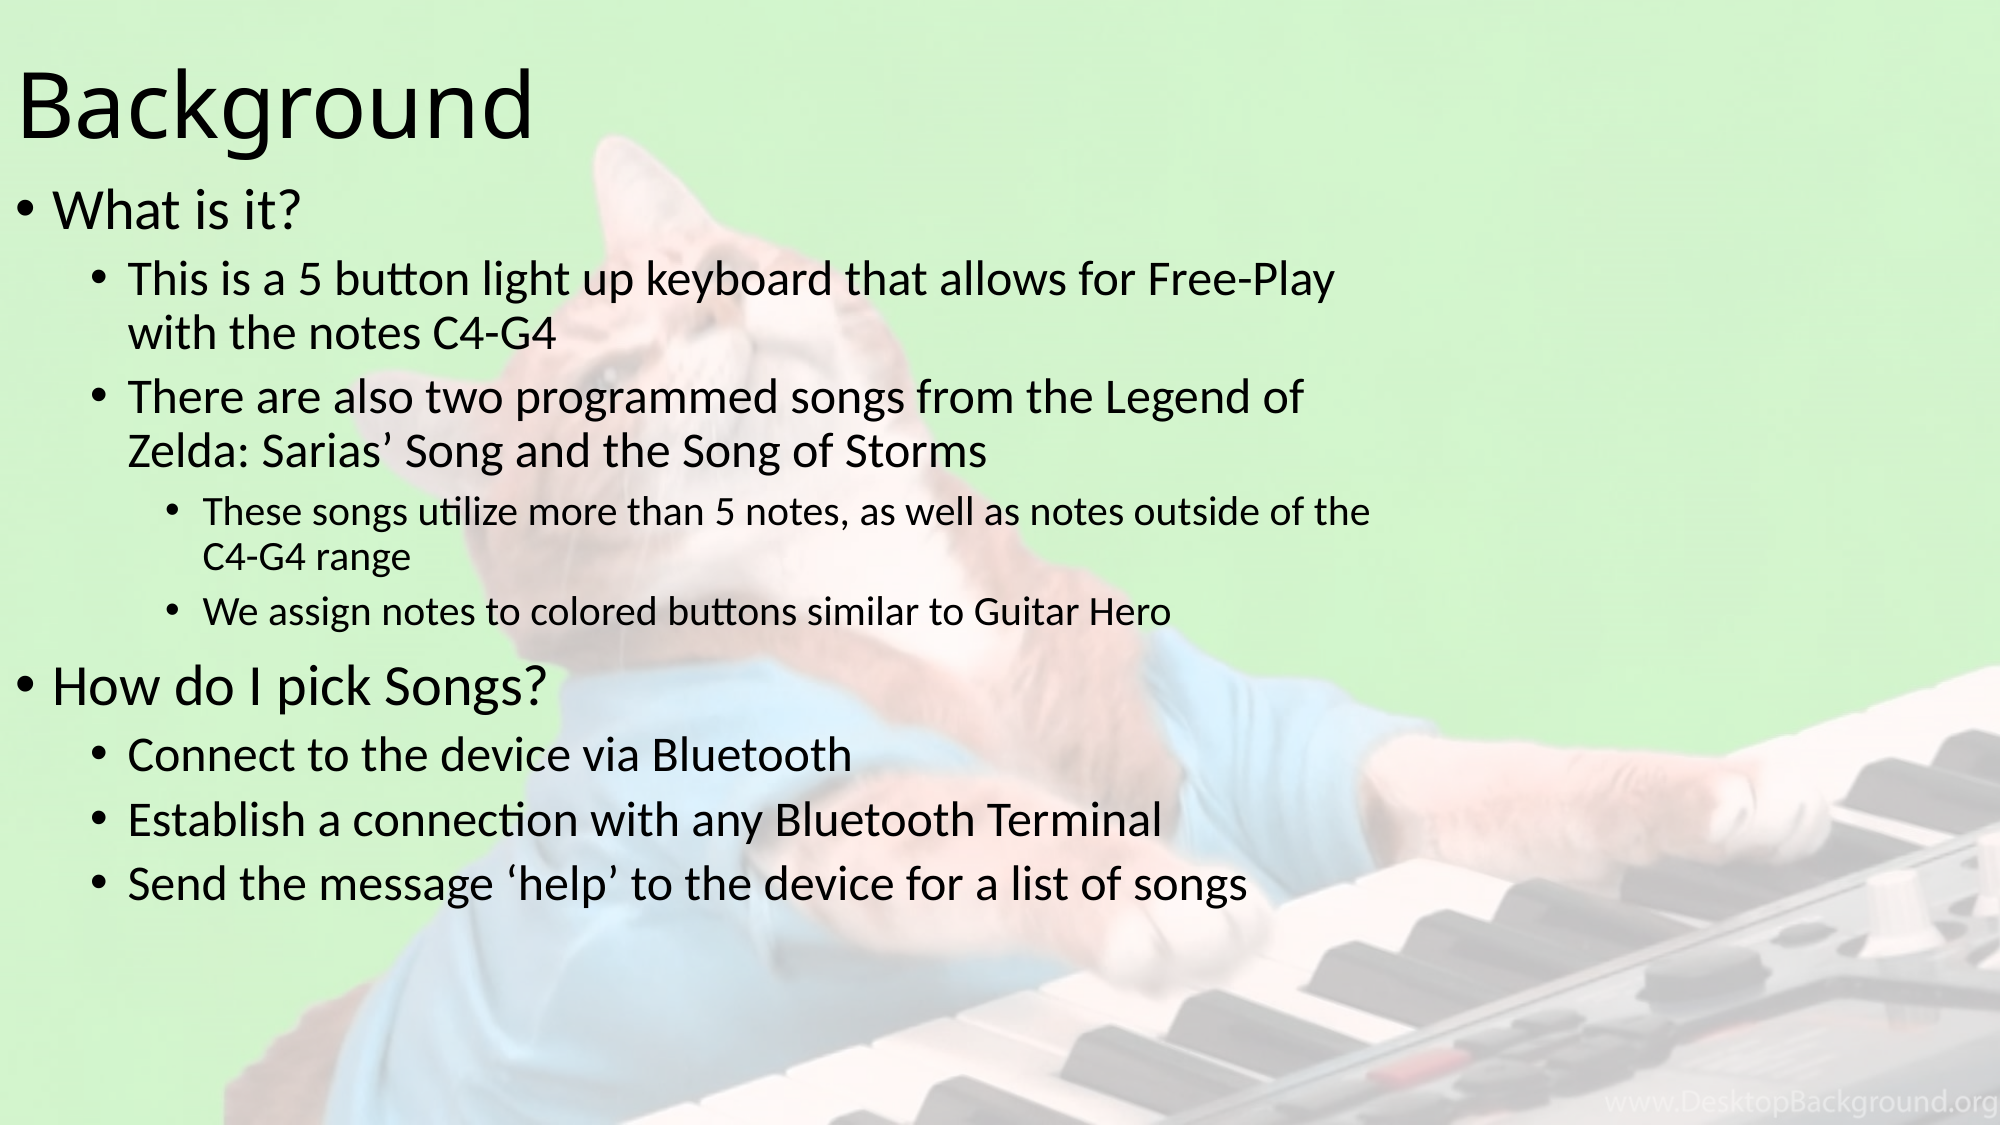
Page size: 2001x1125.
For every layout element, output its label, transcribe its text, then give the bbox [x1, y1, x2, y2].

text_box What is it? This is a 5 button light up keyboard that allows for Free-Play with the notes C4-G4 There are also two programmed songs from the Legend of Zelda: Sarias’ Song and the Song of Storms These songs utilize more than 5 notes, as well as notes outside of the C4-G4 range We assign notes to colored buttons similar to Guitar Hero How do I pick Songs? Connect to the device via Bluetooth Establish a connection with any Bluetooth Terminal Send the message ‘help’ to the device for a list of songs [0, 171, 1422, 1125]
title Background [0, 0, 1725, 218]
